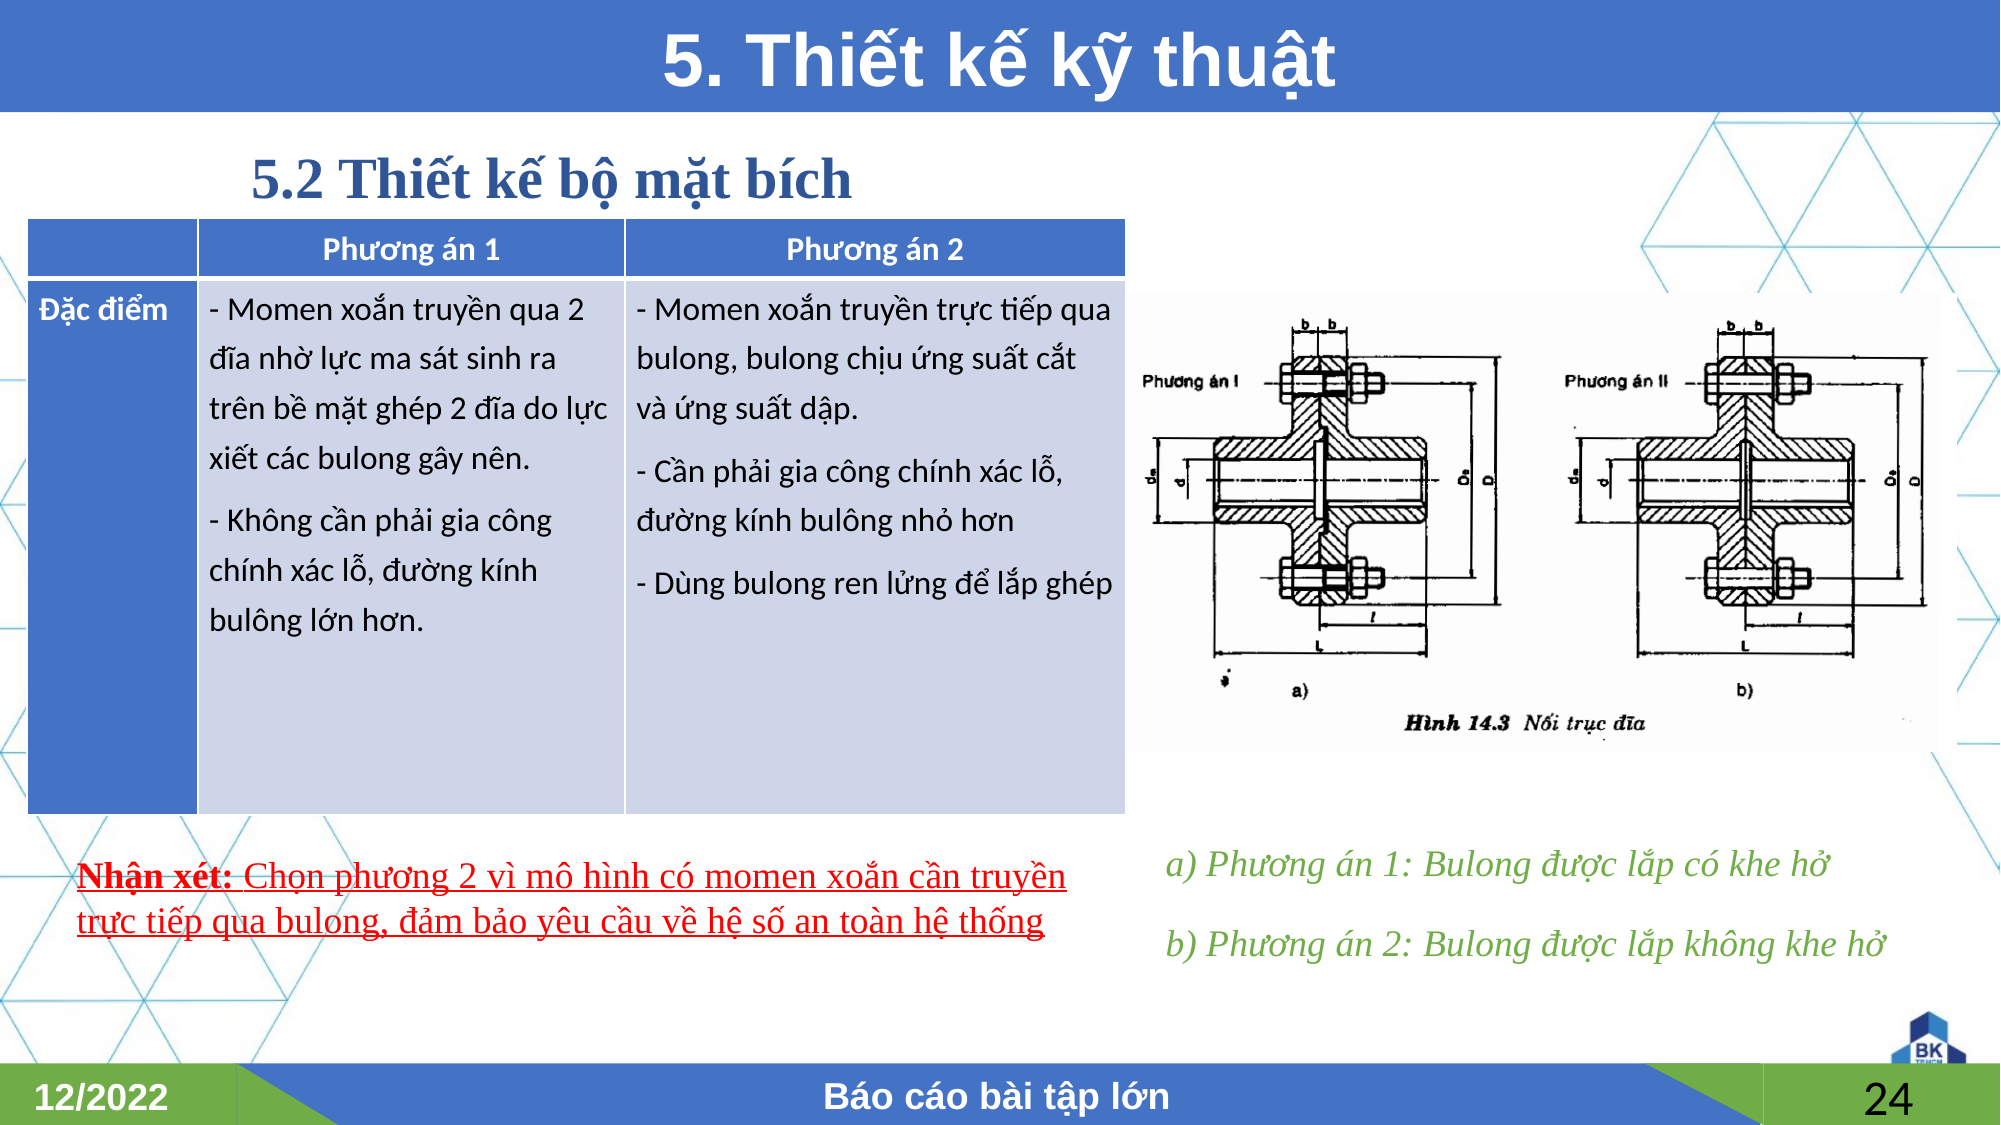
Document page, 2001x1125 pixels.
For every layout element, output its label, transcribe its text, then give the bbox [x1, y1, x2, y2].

table_header Phương án 1 [199, 219, 624, 276]
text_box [1644, 1063, 2000, 1125]
picture [0, 0, 2001, 1125]
text_box a) Phương án 1: Bulong được lắp có khe hở b) Phương án 2: Bulong được lắp không khe hở [1150, 808, 1970, 971]
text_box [0, 1063, 339, 1125]
text_box 5. Thiết kế kỹ thuật [0, 0, 2000, 113]
table_cell - Momen xoắn truyền qua 2 đĩa nhờ lực ma sát sinh ra trên bề mặt ghép 2 đĩa do lực xiết các bulong gây nên. - Không cần phải gia công chính xác lỗ, đường kính bulông lớn hơn. [199, 281, 624, 814]
table_header [28, 219, 197, 276]
table_cell Đặc điểm [28, 281, 197, 814]
text_box Nhận xét: Chọn phương 2 vì mô hình có momen xoắn cần truyền trực tiếp qua bulong, đảm bảo yêu cầu về hệ số an toàn hệ thống [61, 843, 1116, 949]
title 5.2 Thiết kế bộ mặt bích [236, 117, 1007, 218]
table_header Phương án 2 [626, 219, 1125, 276]
text_box Báo cáo bài tập lớn [233, 1062, 1762, 1125]
table_cell - Momen xoắn truyền trực tiếp qua bulong, bulong chịu ứng suất cắt và ứng suất dập. - Cần phải gia công chính xác lỗ, đường kính bulông nhỏ hơn - Dùng bulong ren lửng để lắp ghép [626, 281, 1125, 814]
